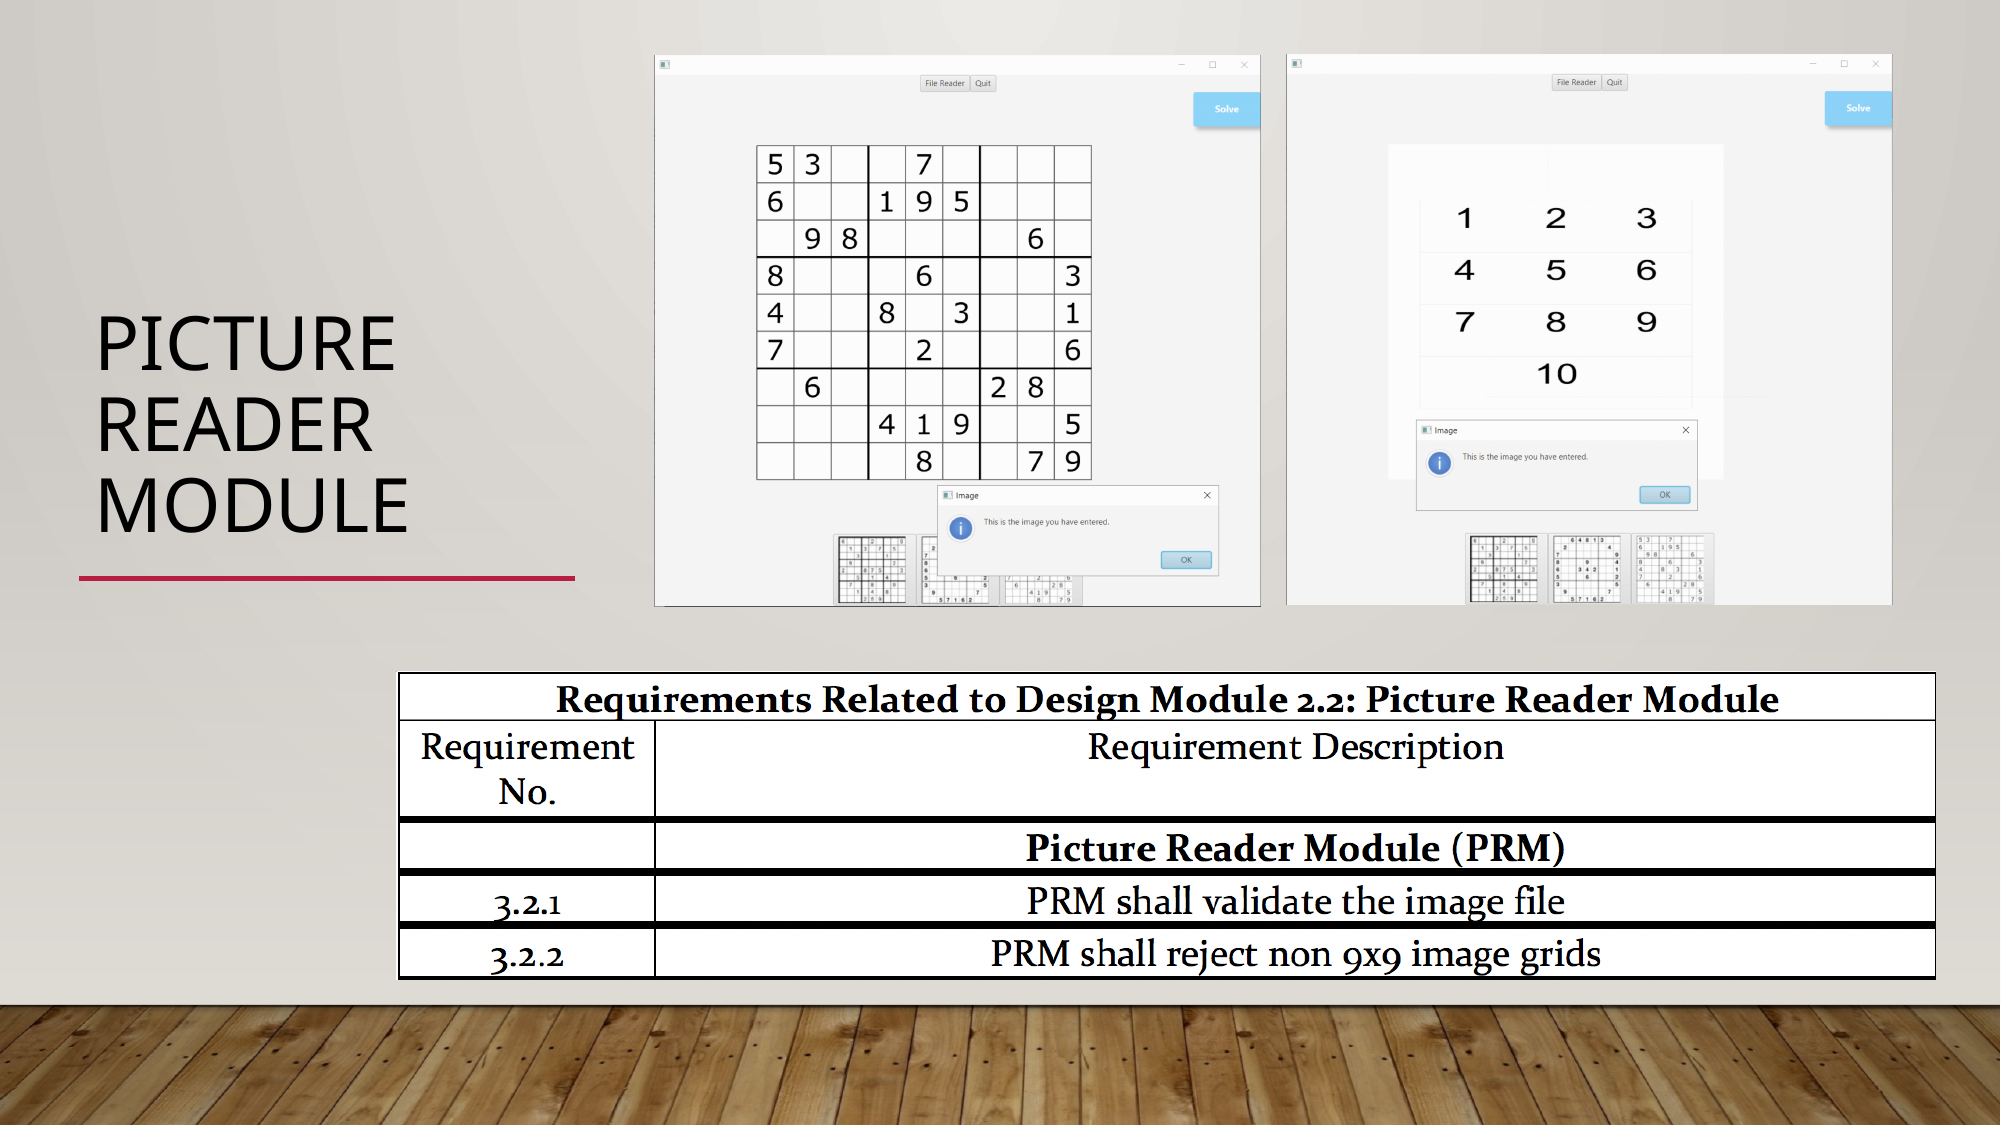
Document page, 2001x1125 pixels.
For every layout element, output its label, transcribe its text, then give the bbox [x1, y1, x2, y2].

text_box [0, 0, 2000, 330]
picture [396, 671, 1936, 981]
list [654, 55, 1261, 607]
picture [0, 1006, 2000, 1125]
text_box [0, 330, 2000, 1004]
picture [1286, 54, 1893, 605]
title Picture Reader Module [79, 241, 577, 549]
